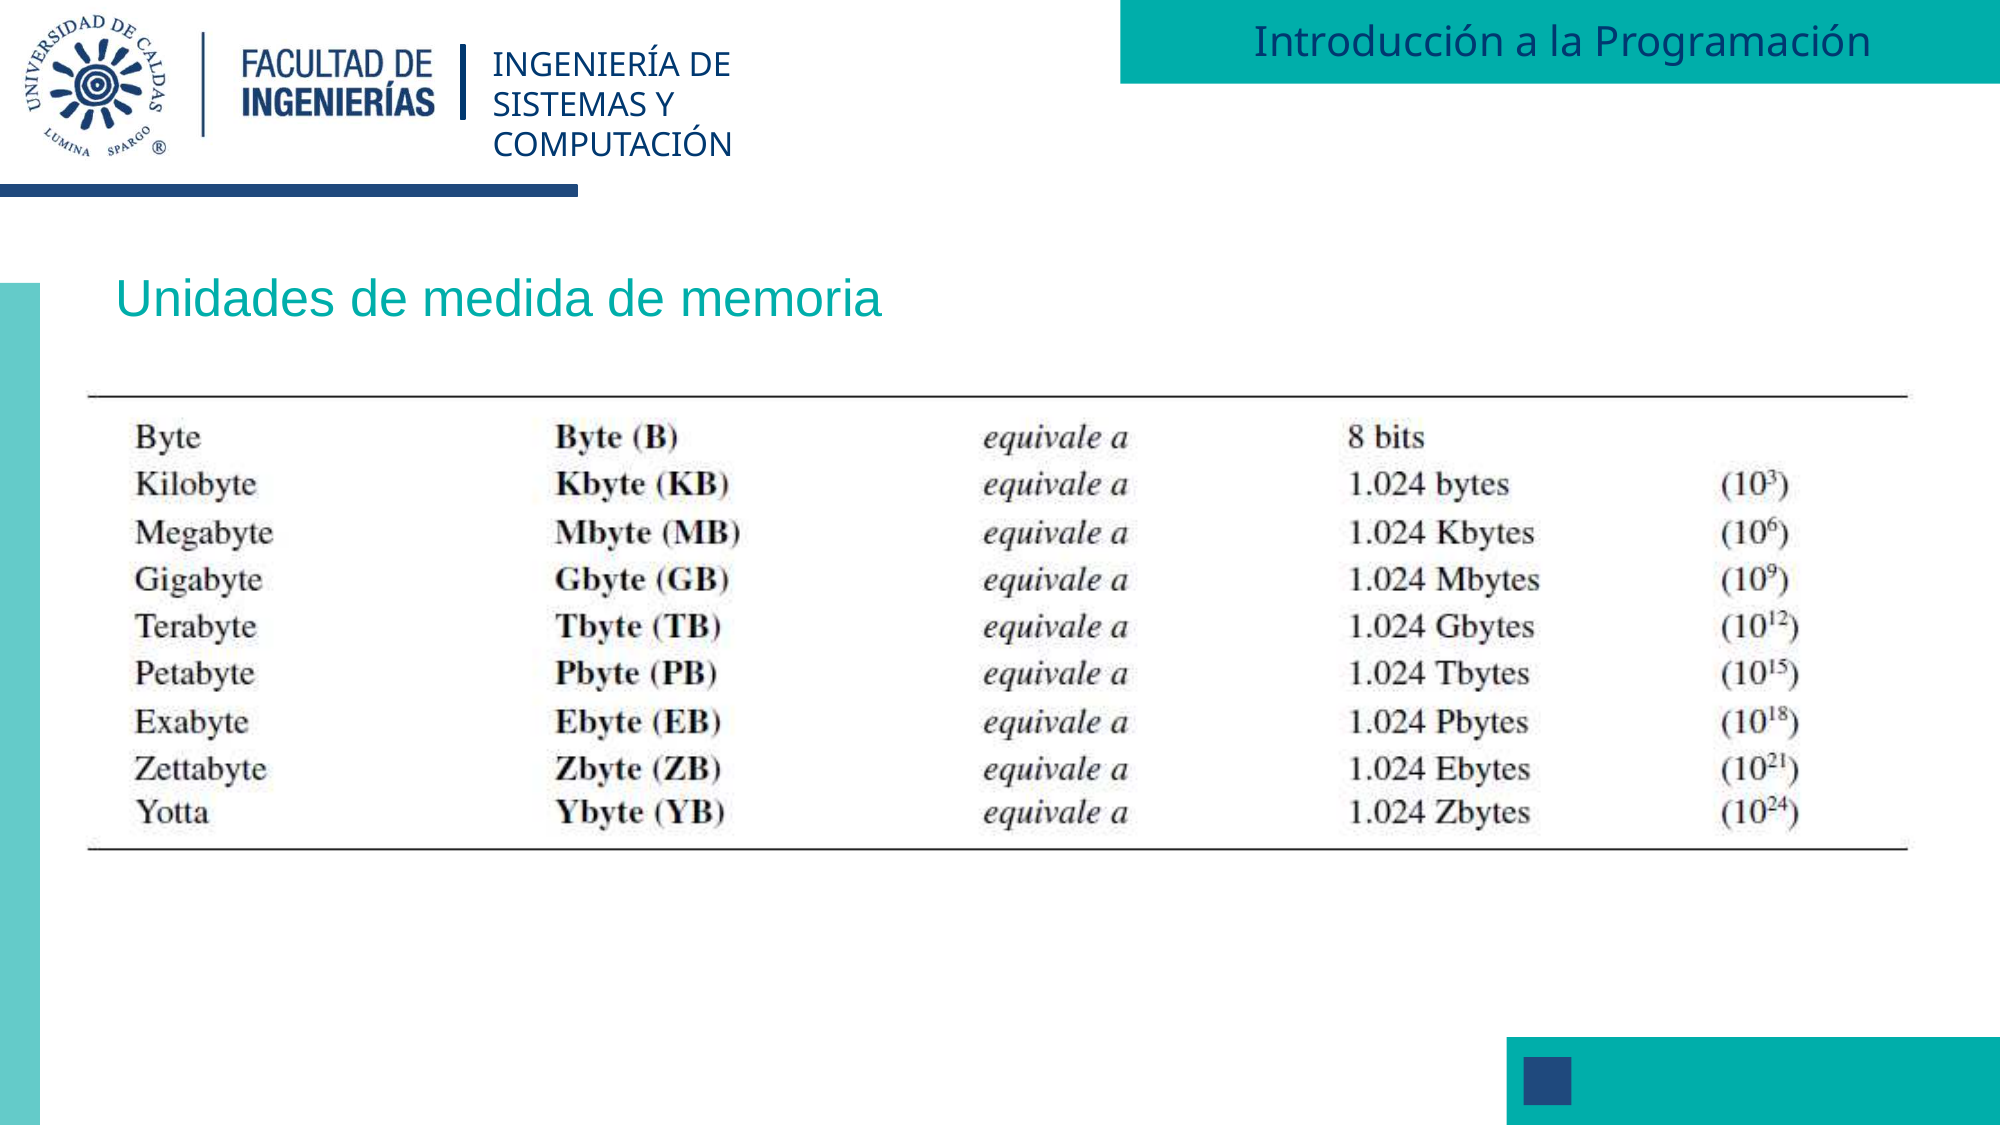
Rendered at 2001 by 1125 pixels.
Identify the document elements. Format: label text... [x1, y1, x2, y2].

picture [0, 0, 464, 173]
title Unidades de medida de memoria [113, 262, 1078, 388]
text_box [1523, 1057, 1572, 1106]
picture [72, 389, 1928, 865]
text_box Introducción a la Programación [1129, 0, 1998, 80]
text_box [0, 282, 40, 1125]
text_box [1120, 0, 2000, 84]
text_box [1506, 1037, 2000, 1125]
text_box [0, 184, 578, 197]
text_box INGENIERÍA DE SISTEMAS Y COMPUTACIÓN [477, 28, 841, 179]
